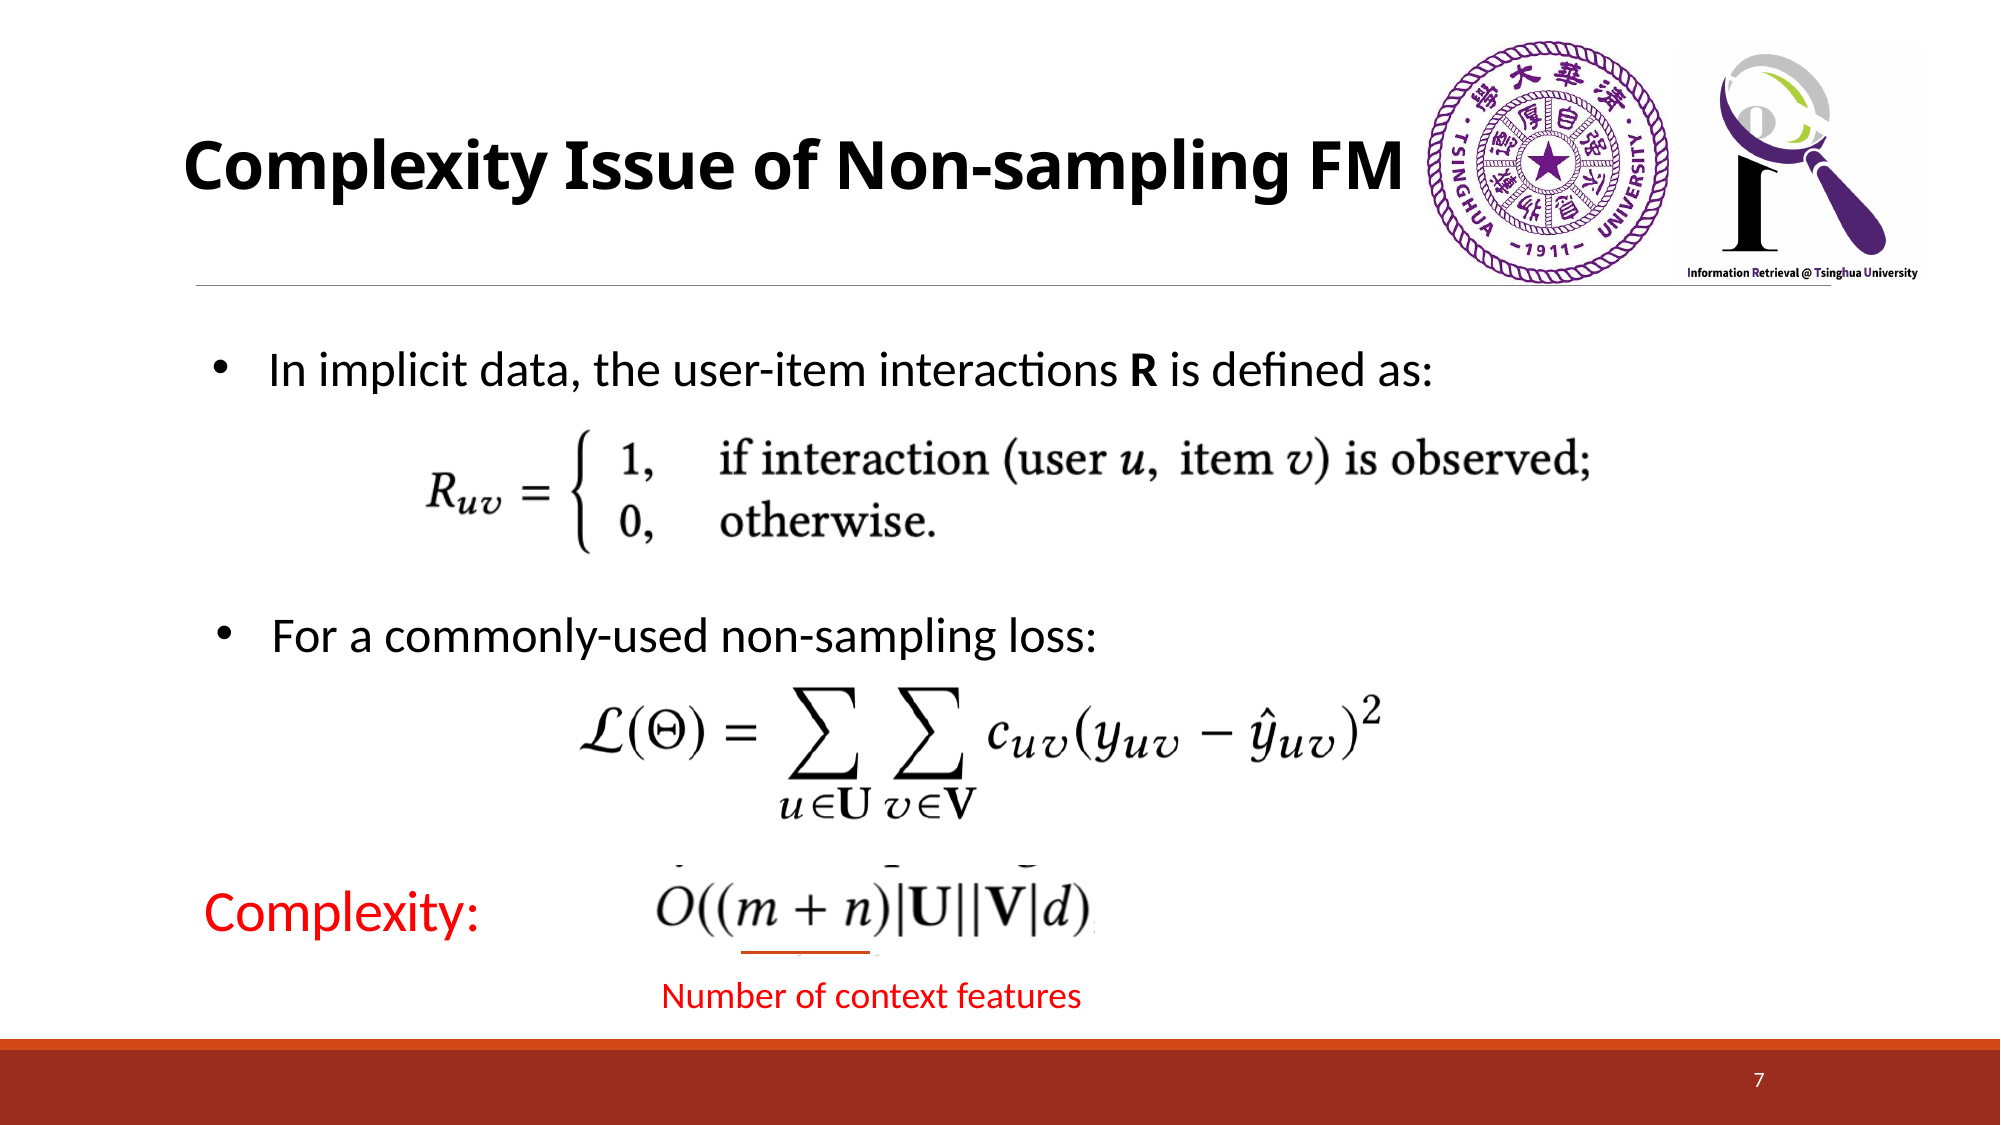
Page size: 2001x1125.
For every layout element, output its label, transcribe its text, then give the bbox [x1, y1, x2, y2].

picture [397, 398, 1616, 573]
picture [1427, 41, 1669, 284]
picture [646, 865, 1095, 957]
title Complexity Issue of Non-sampling FM [182, 13, 1508, 204]
text_box Number of context features [646, 963, 1119, 1024]
text_box Complexity: [202, 871, 643, 944]
picture [1673, 44, 1927, 283]
slide_number 7 [1689, 1050, 1780, 1107]
text_box In implicit data, the user-item interactions R is defined as: [197, 328, 1450, 524]
picture [561, 669, 1428, 849]
text_box For a commonly-used non-sampling loss: [200, 594, 1114, 670]
